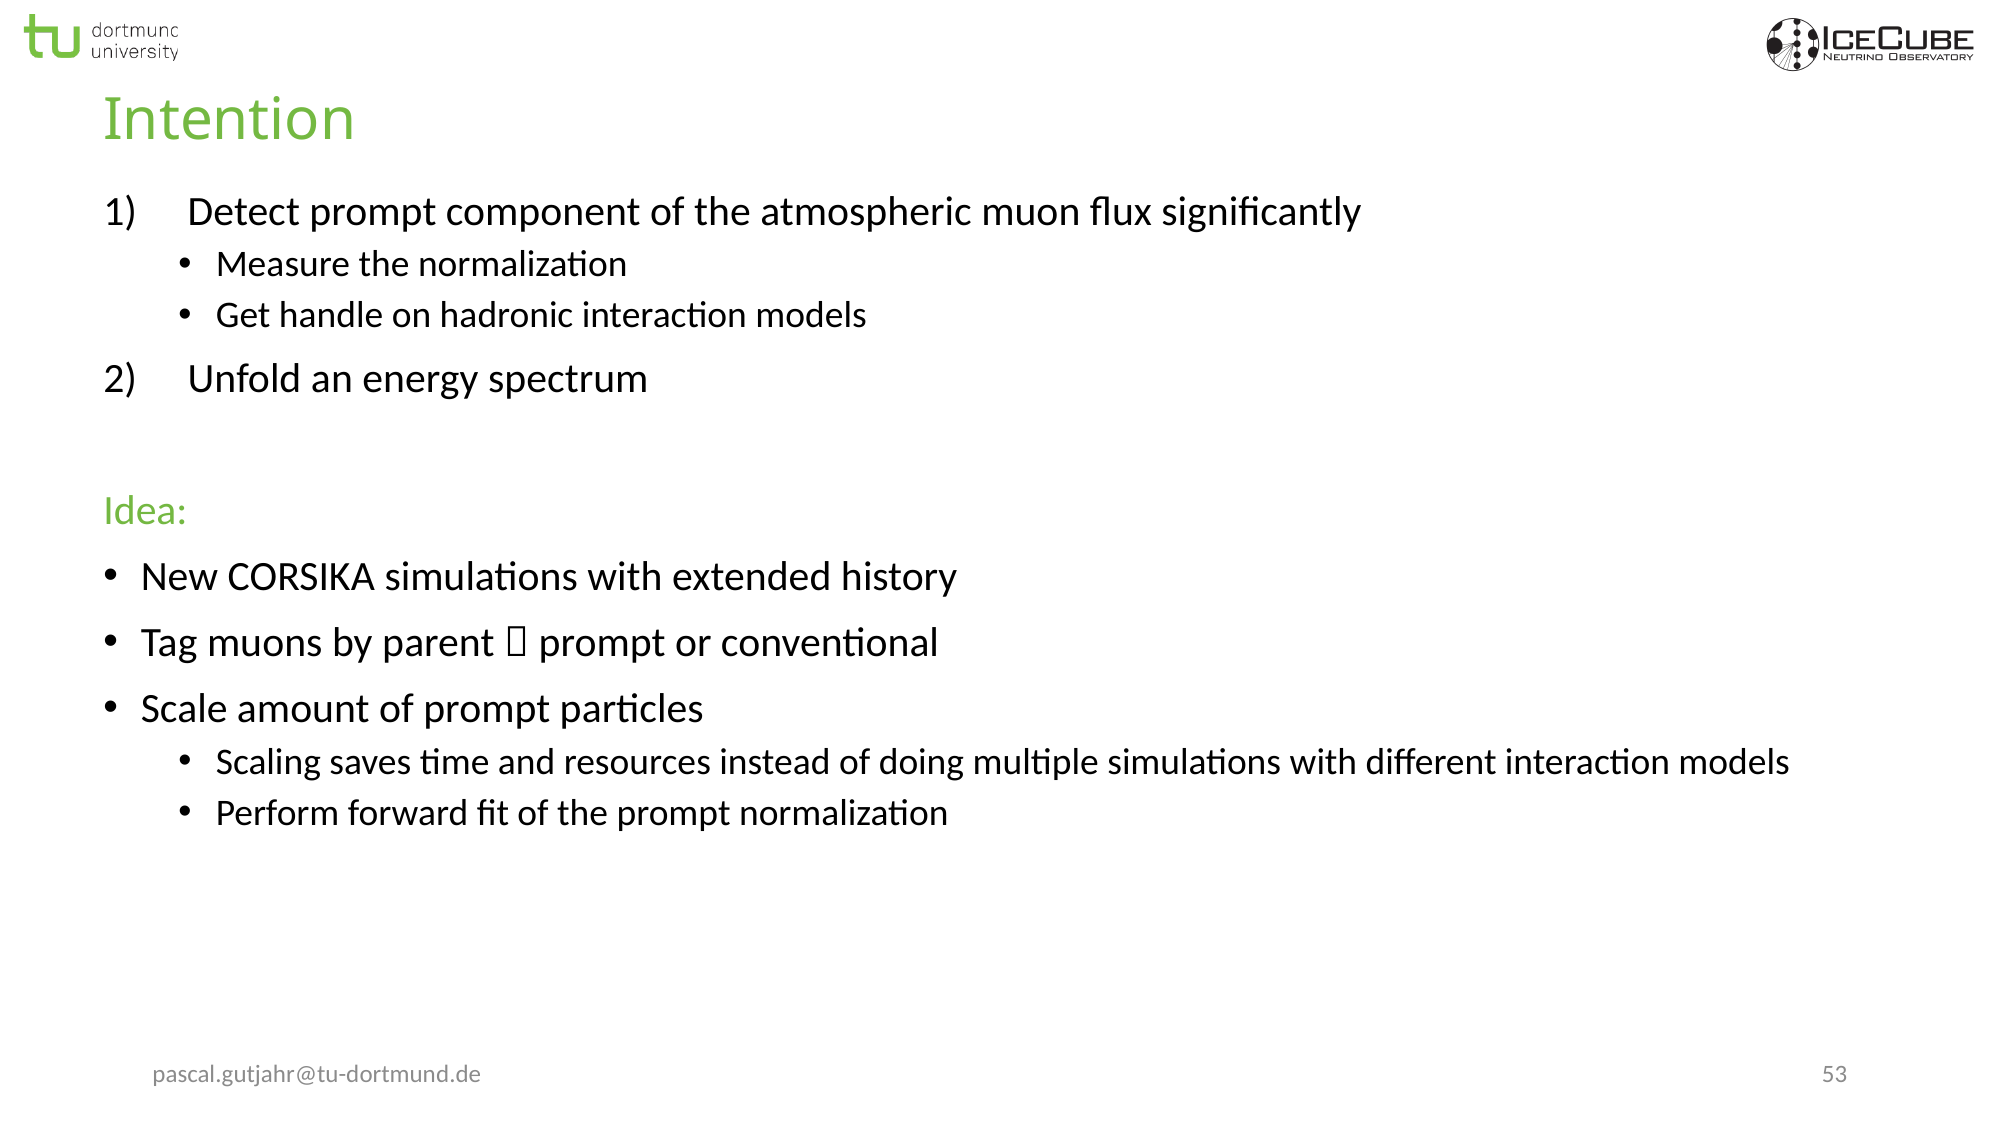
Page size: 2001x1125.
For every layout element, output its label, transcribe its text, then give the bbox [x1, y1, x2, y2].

list Detect prompt component of the atmospheric muon flux significantly Measure the normalization Get handle on hadronic interaction models Unfold an energy spectrum Idea: New CORSIKA simulations with extended history Tag muons by parent  prompt or conventional Scale amount of prompt particles Scaling saves time and resources instead of doing multiple simulations with different interaction models Perform forward fit of the prompt normalization [88, 181, 1977, 1014]
slide_number 53 [1412, 1042, 1863, 1103]
title Intention [88, 59, 1977, 181]
slide_number pascal.gutjahr@tu-dortmund.de [137, 1042, 588, 1103]
